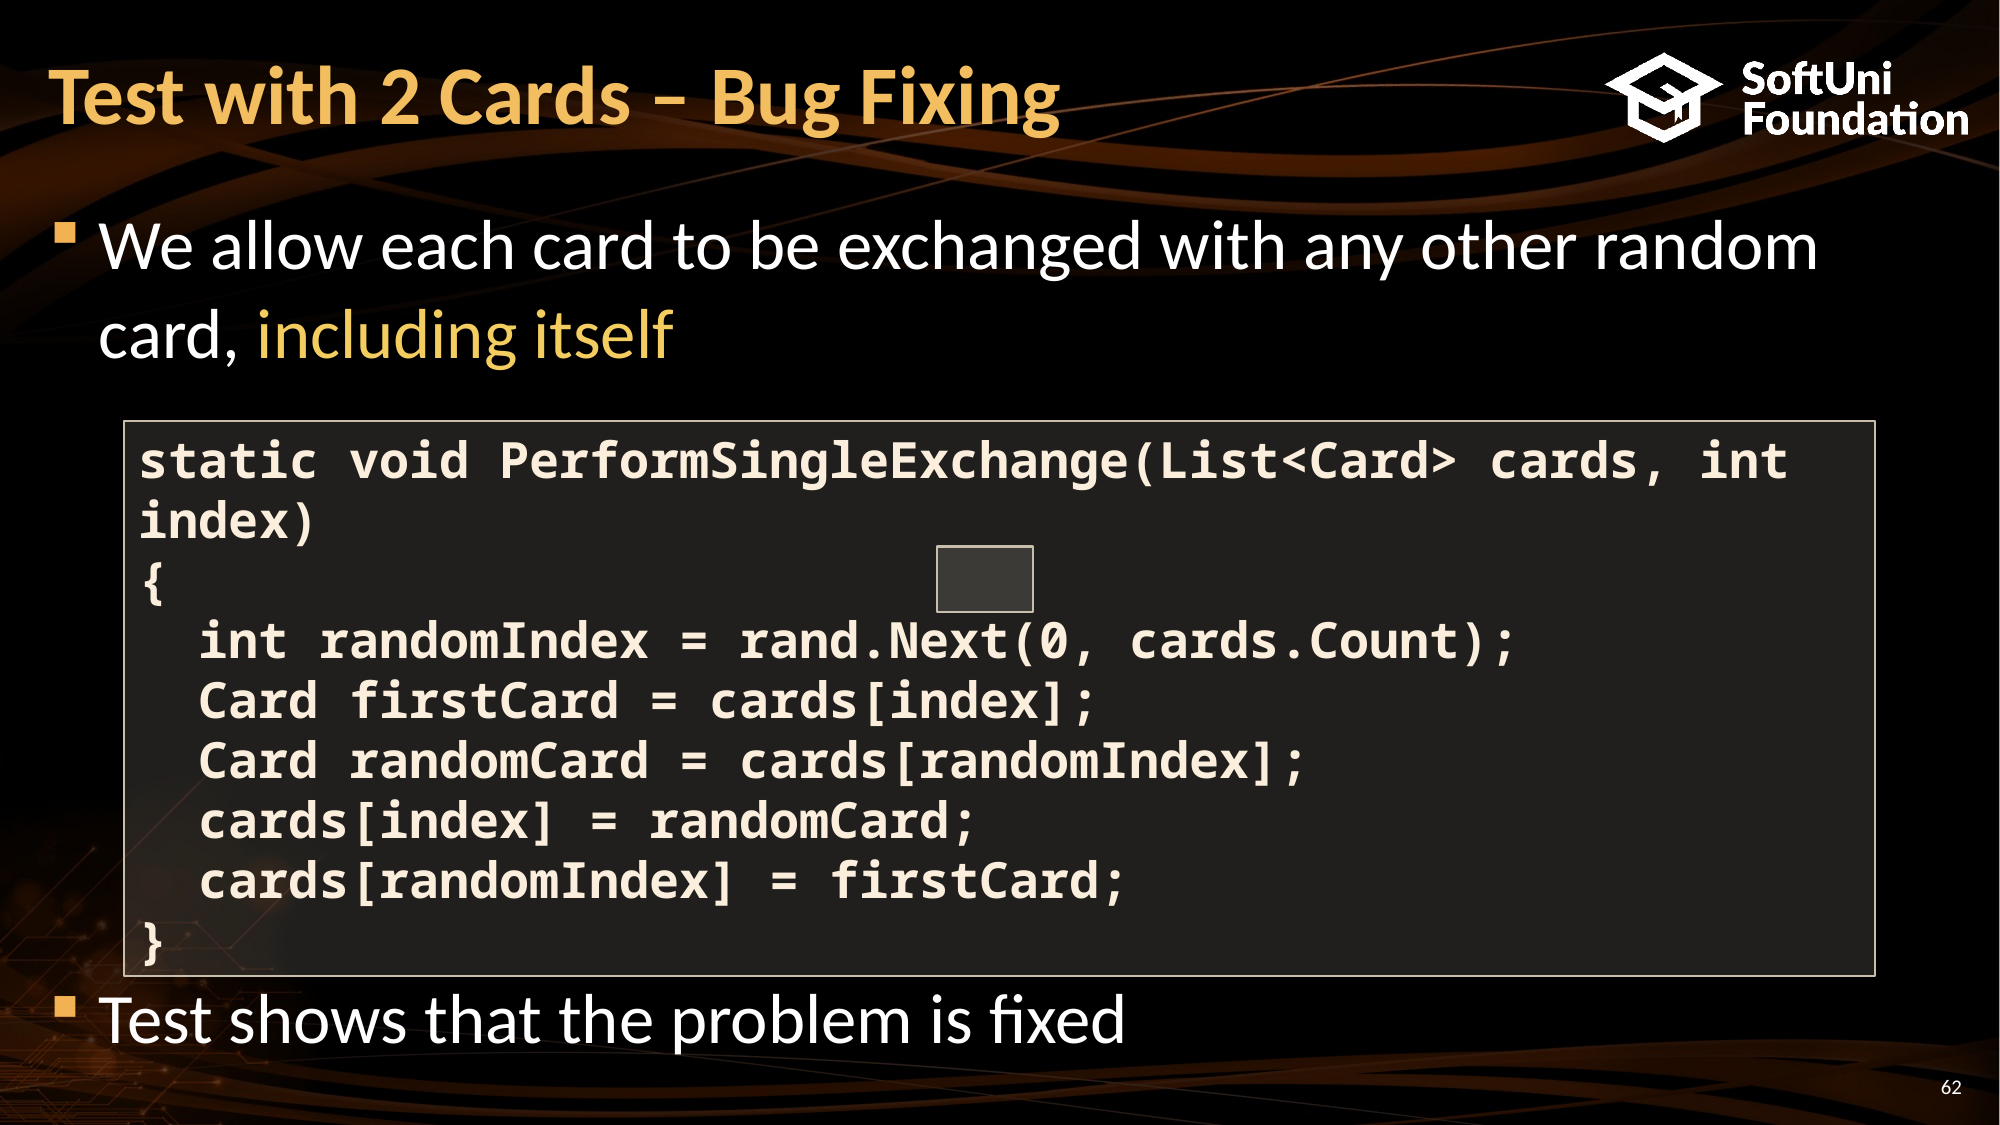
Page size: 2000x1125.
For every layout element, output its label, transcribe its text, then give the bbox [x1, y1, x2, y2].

text_box [936, 546, 1033, 613]
picture [0, 0, 2000, 1125]
list We allow each card to be exchanged with any other random card, including itself Test shows that the problem is fixed [31, 188, 1968, 1103]
title Test with 2 Cards – Bug Fixing [30, 6, 1602, 189]
text_box static void PerformSingleExchange(List<Card> cards, int index) { int randomIndex = rand.Next(0, cards.Count); Card firstCard = cards[index]; Card randomCard = cards[randomIndex]; cards[index] = randomCard; cards[randomIndex] = firstCard; } [124, 421, 1875, 977]
